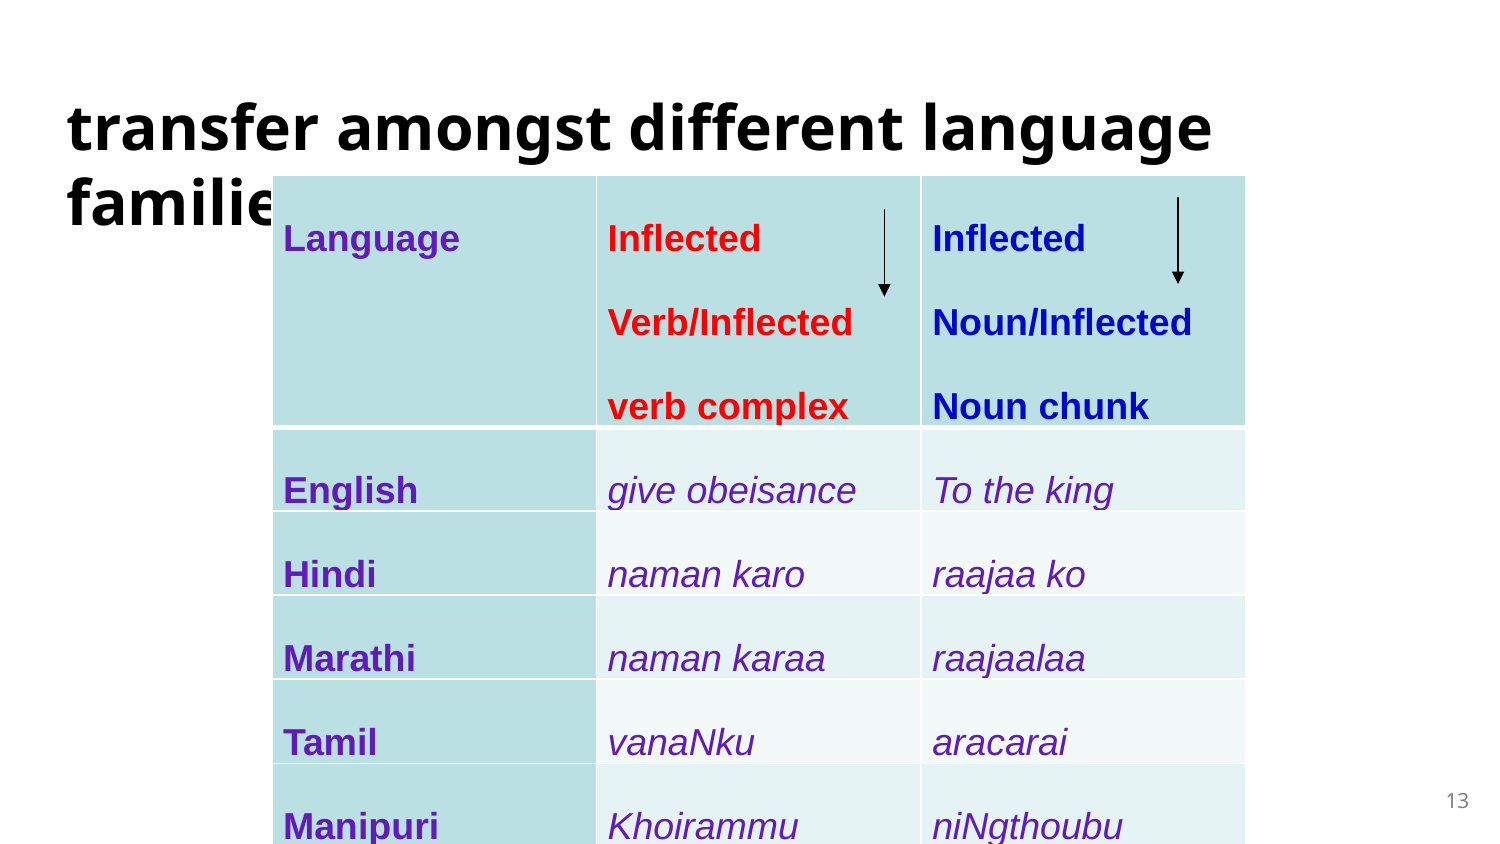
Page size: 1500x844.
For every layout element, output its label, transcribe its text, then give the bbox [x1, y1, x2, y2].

table_header Inflected Noun/Inflected Noun chunk [922, 176, 1245, 425]
slide_number 13 [1394, 769, 1484, 834]
table_cell naman karo [597, 512, 920, 594]
table_cell Manipuri [273, 764, 596, 844]
table_header Language [273, 176, 596, 425]
table_header Inflected Verb/Inflected verb complex [597, 176, 920, 425]
table_cell Hindi [273, 512, 596, 594]
table_cell Tamil [273, 680, 596, 763]
table_cell To the king [922, 430, 1245, 510]
table_cell raajaa ko [922, 512, 1245, 594]
table_cell niNgthoubu [922, 764, 1245, 844]
table_cell vanaNku [597, 680, 920, 763]
table_cell naman karaa [597, 596, 920, 678]
table_cell give obeisance [597, 430, 920, 510]
table_cell Khoirammu [597, 764, 920, 844]
table_cell raajaalaa [922, 596, 1245, 678]
table_cell aracarai [922, 680, 1245, 763]
table_cell Marathi [273, 596, 596, 678]
table_cell English [273, 430, 596, 510]
title transfer amongst different language families [51, 72, 1449, 176]
